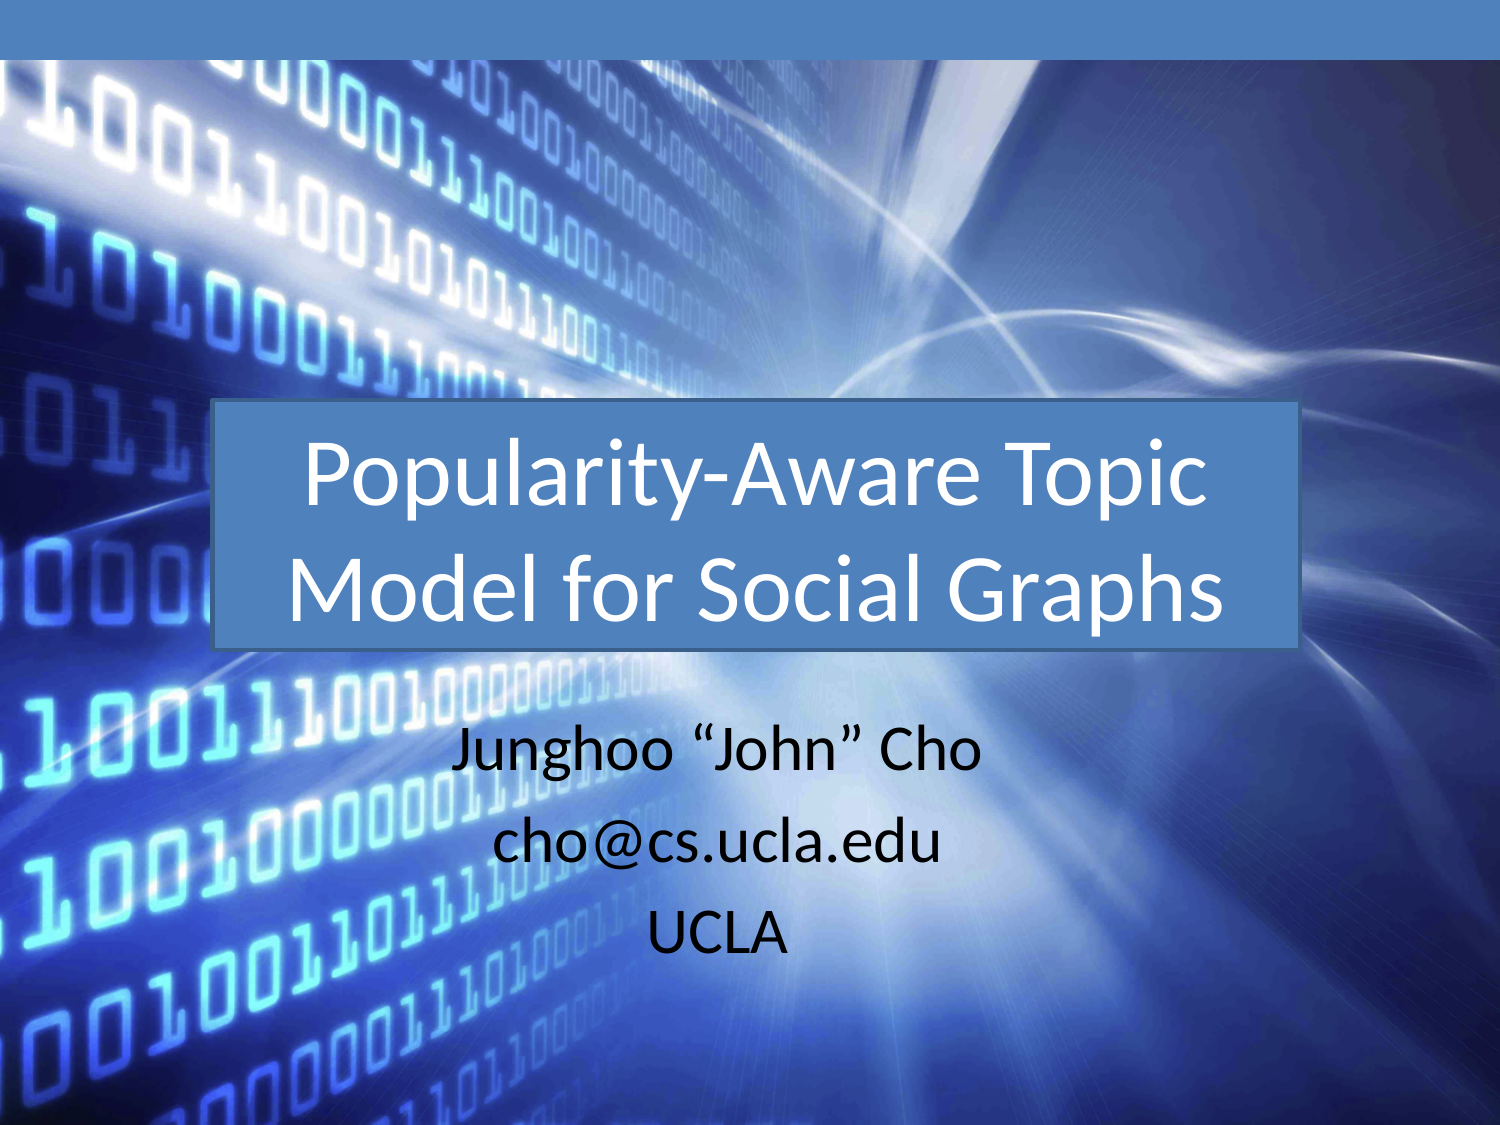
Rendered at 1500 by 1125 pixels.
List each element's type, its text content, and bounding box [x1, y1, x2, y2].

text_box Junghoo “John” Cho cho@cs.ucla.edu UCLA [322, 696, 1113, 977]
title Popularity-Aware Topic Model for Social Graphs [210, 398, 1302, 652]
picture [0, 60, 1500, 1125]
